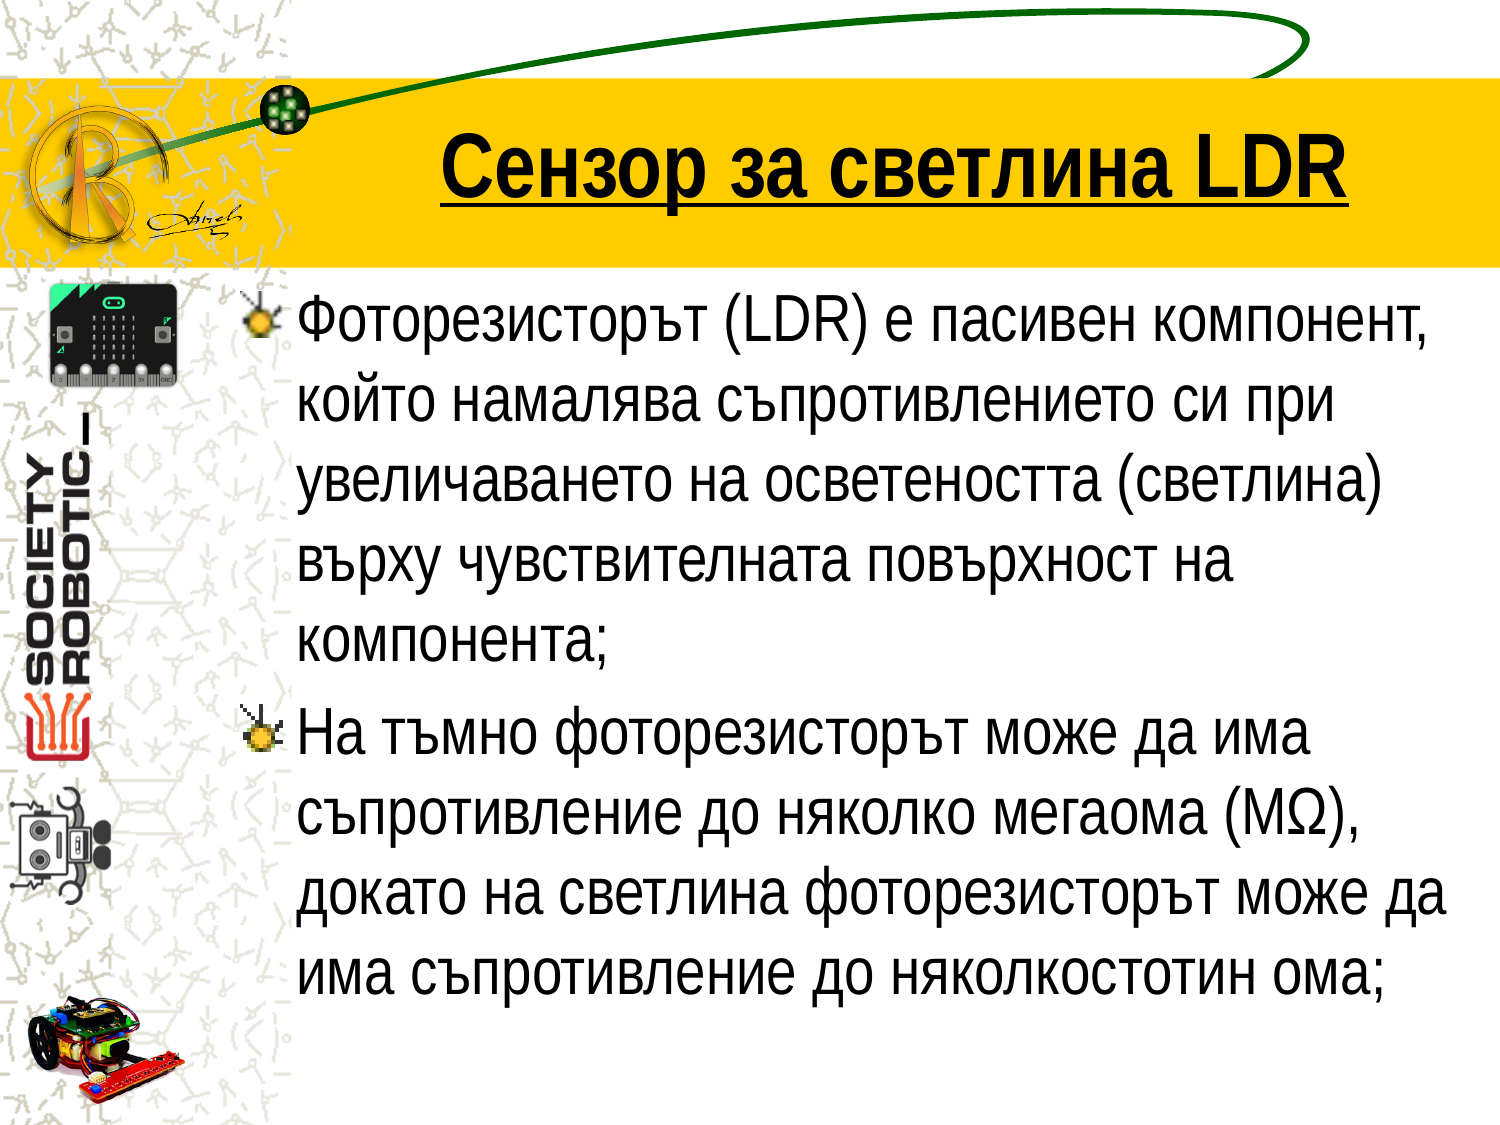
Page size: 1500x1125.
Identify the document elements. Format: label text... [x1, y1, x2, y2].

picture [0, 0, 292, 1125]
picture [240, 291, 287, 338]
picture [240, 704, 287, 752]
list Фоторезисторът (LDR) е пасивен компонент, който намалява съпротивлението си при увеличаването на осветеността (светлина) върху чувствителната повърхност на компонента; На тъмно фоторезисторът може да има съпротивление до няколко мегаома (MΩ), докато на светлина фоторезисторът може да има съпротивление до няколкостотин ома; [225, 267, 1500, 1106]
title Сензор за светлина LDR [324, 101, 1465, 220]
